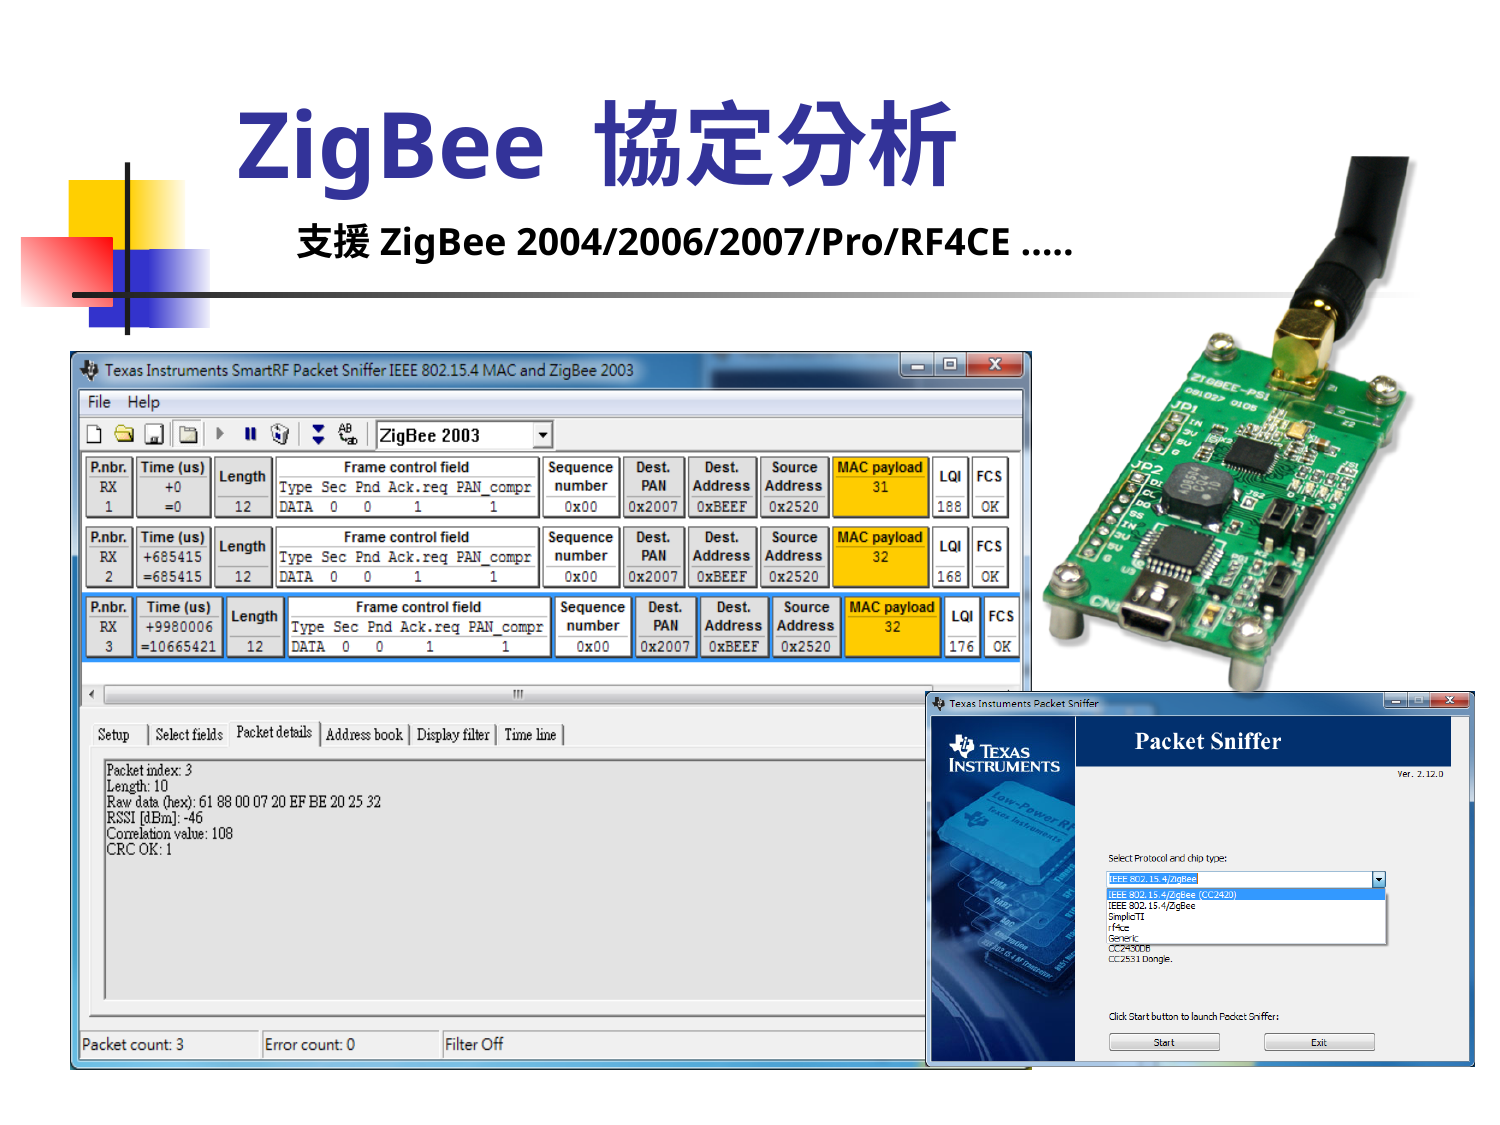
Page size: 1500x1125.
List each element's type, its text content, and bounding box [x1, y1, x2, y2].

picture [70, 155, 1500, 1071]
title ZigBee 協定分析 [222, 66, 1278, 205]
text_box 支援ZigBee 2004/2006/2007/Pro/RF4CE ….. [281, 210, 920, 271]
